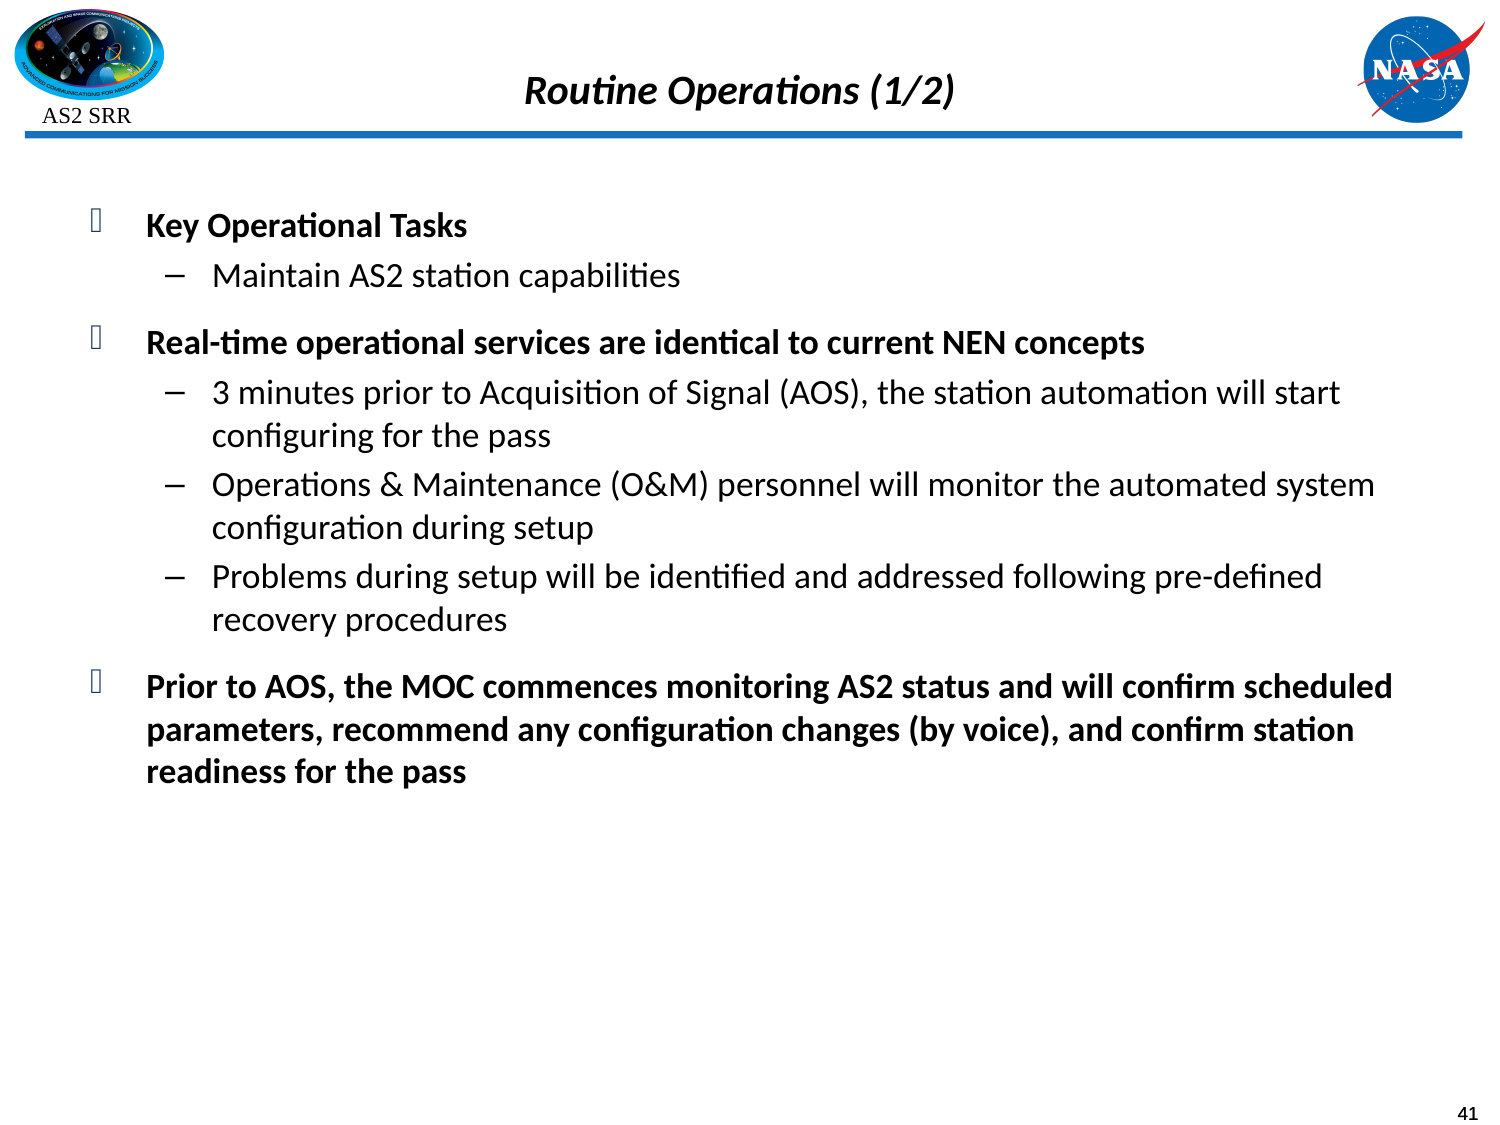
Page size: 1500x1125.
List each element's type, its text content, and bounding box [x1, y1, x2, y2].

picture [1340, 3, 1500, 137]
list Key Operational Tasks Maintain AS2 station capabilities Real-time operational services are identical to current NEN concepts 3 minutes prior to Acquisition of Signal (AOS), the station automation will start configuring for the pass Operations & Maintenance (O&M) personnel will monitor the automated system configuration during setup Problems during setup will be identified and addressed following pre-defined recovery procedures Prior to AOS, the MOC commences monitoring AS2 status and will confirm scheduled parameters, recommend any configuration changes (by voice), and confirm station readiness for the pass [74, 194, 1426, 1013]
picture [0, 4, 174, 106]
title Routine Operations (1/2) [199, 19, 1281, 121]
